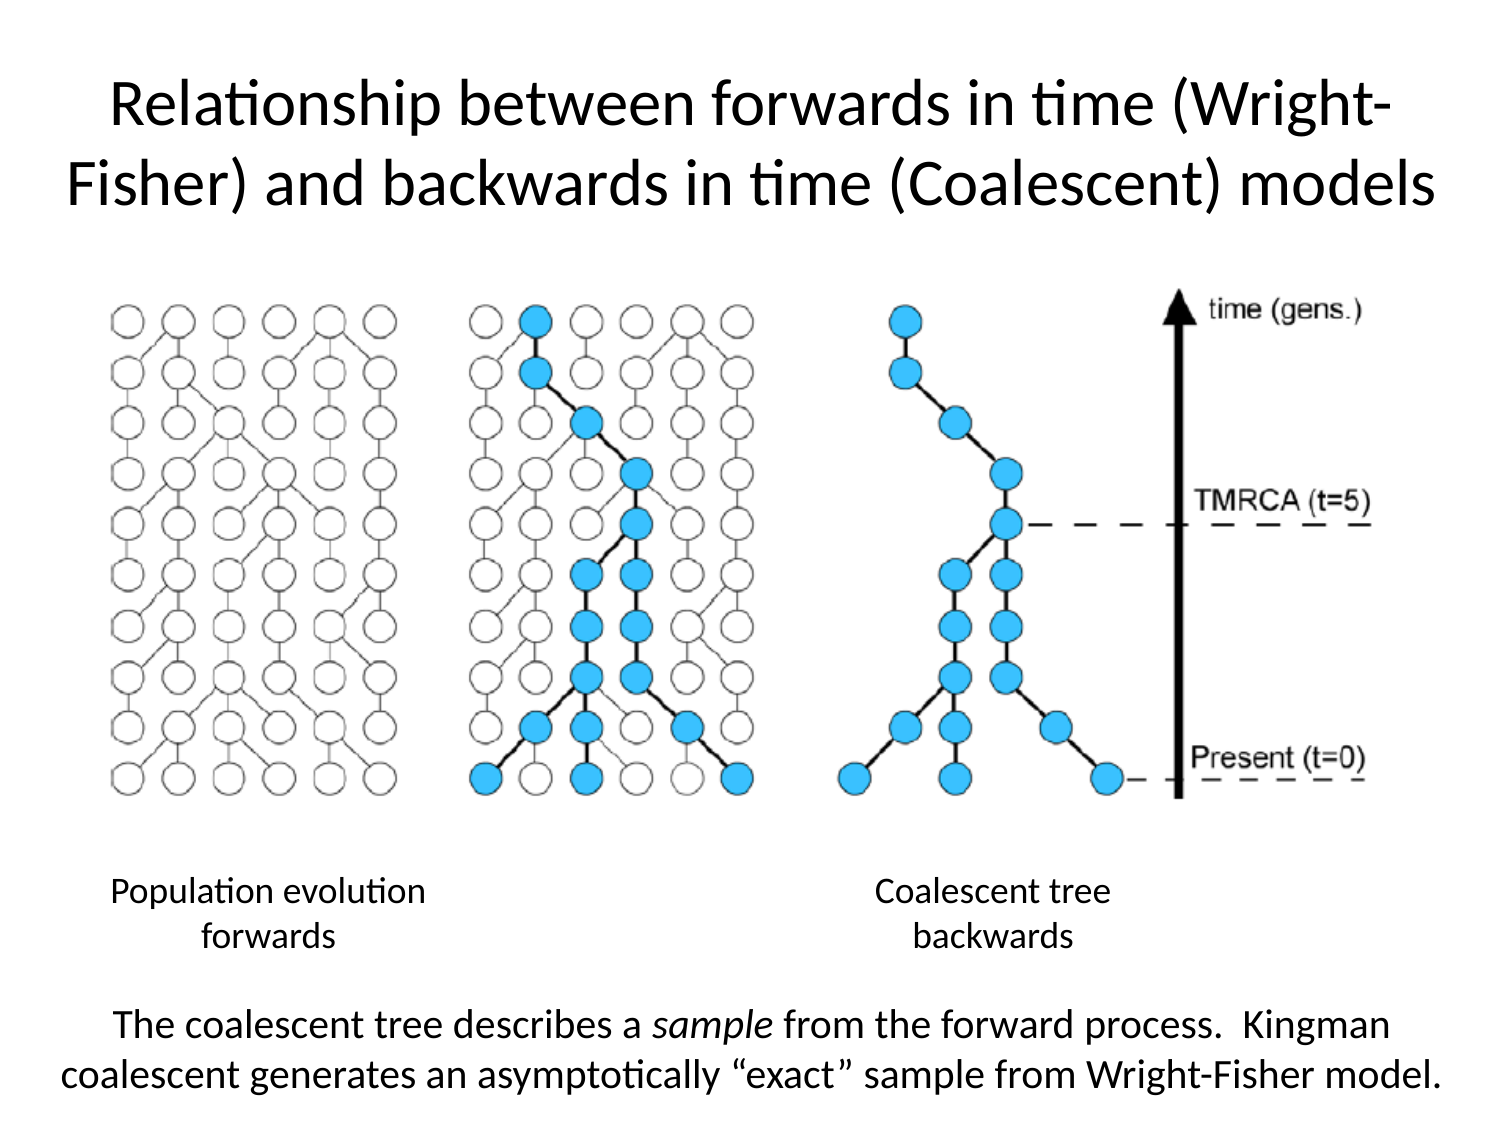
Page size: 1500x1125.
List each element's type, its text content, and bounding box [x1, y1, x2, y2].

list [74, 187, 1426, 931]
title Relationship between forwards in time (Wright-Fisher) and backwards in time (Coalescent) models [36, 45, 1468, 233]
text_box The coalescent tree describes a sample from the forward process. Kingman coalescent generates an asymptotically “exact” sample from Wright-Fisher model. [36, 988, 1468, 1104]
text_box Coalescent tree backwards [859, 940, 1127, 963]
text_box Population evolution forwards [95, 940, 442, 963]
